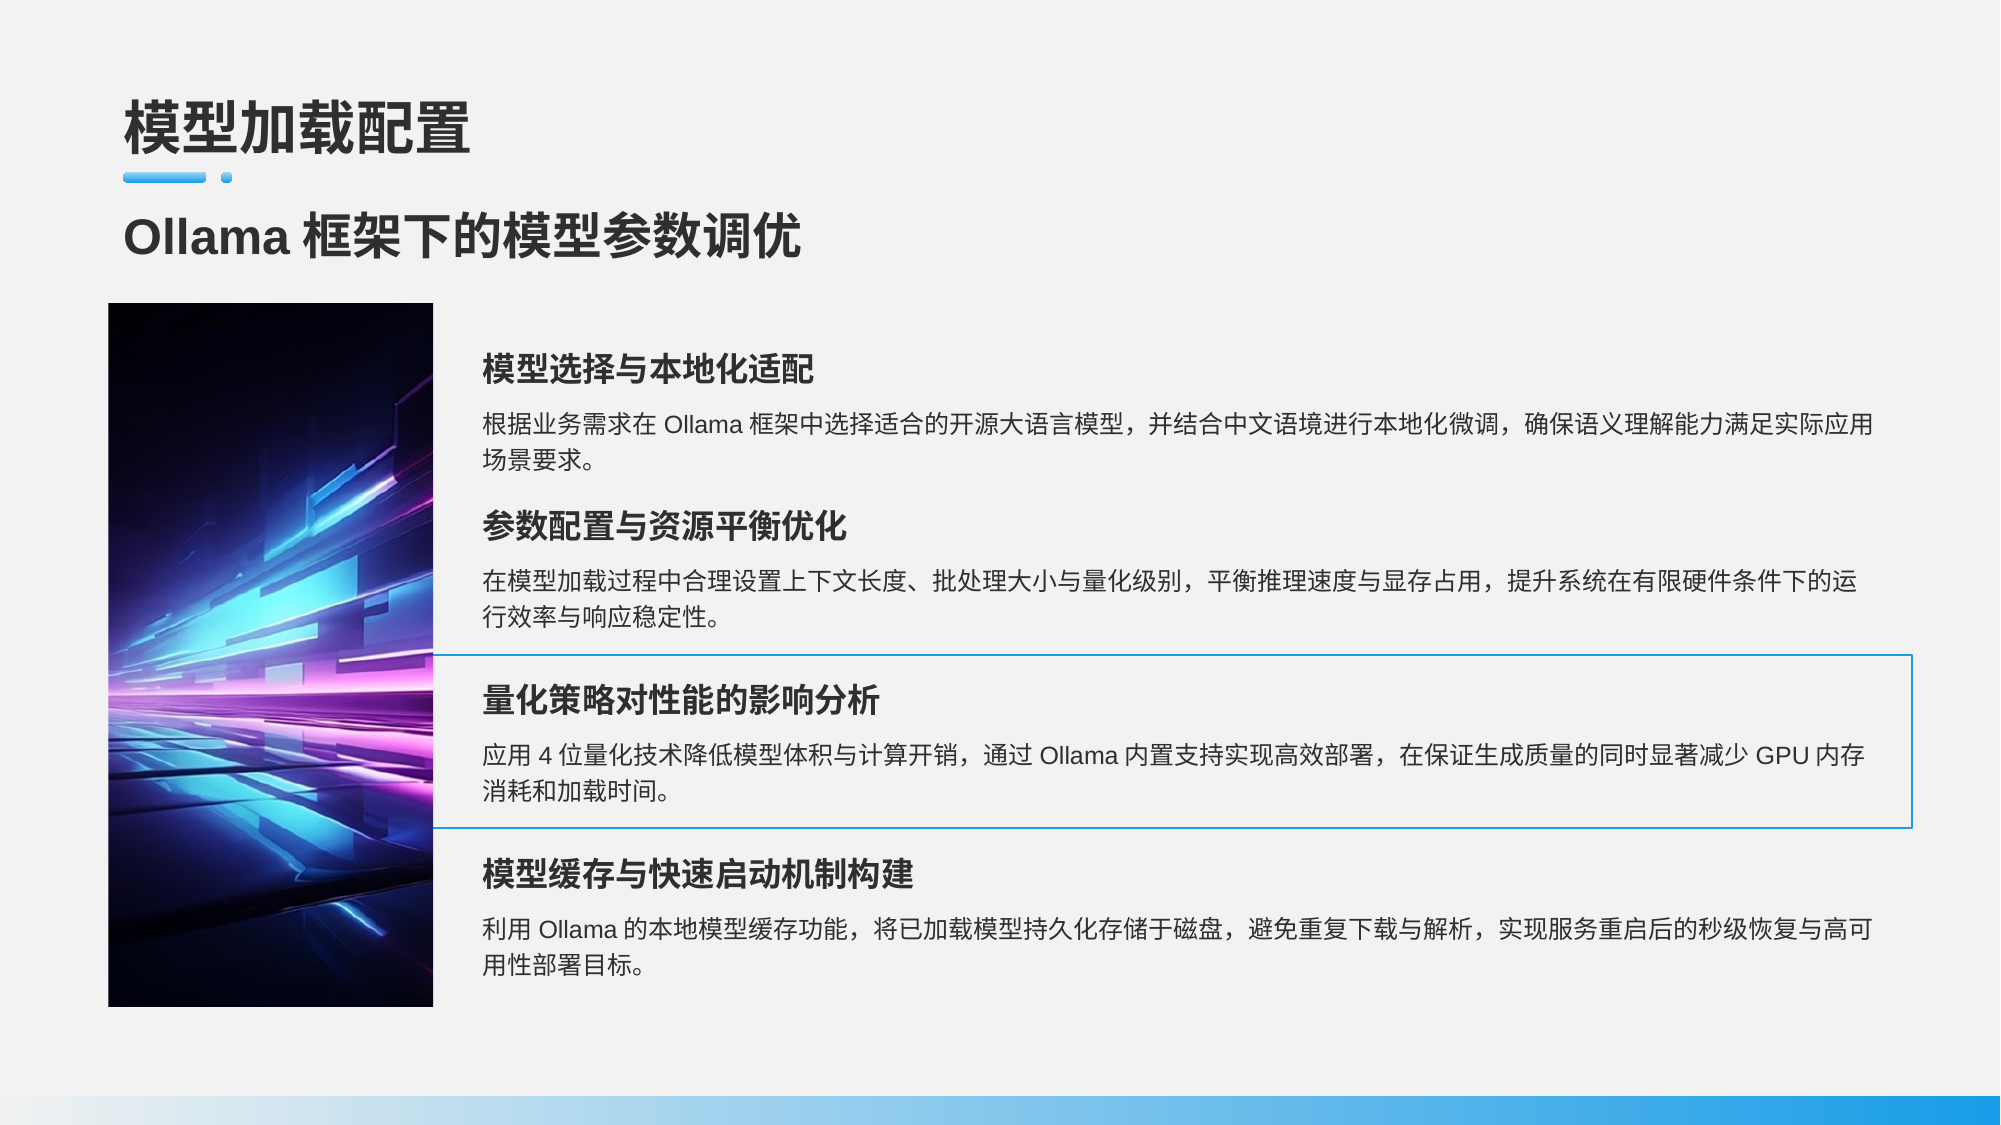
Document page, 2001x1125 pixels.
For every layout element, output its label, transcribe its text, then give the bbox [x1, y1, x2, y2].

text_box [108, 185, 1913, 1007]
title 模型加载配置 [108, 21, 1890, 169]
